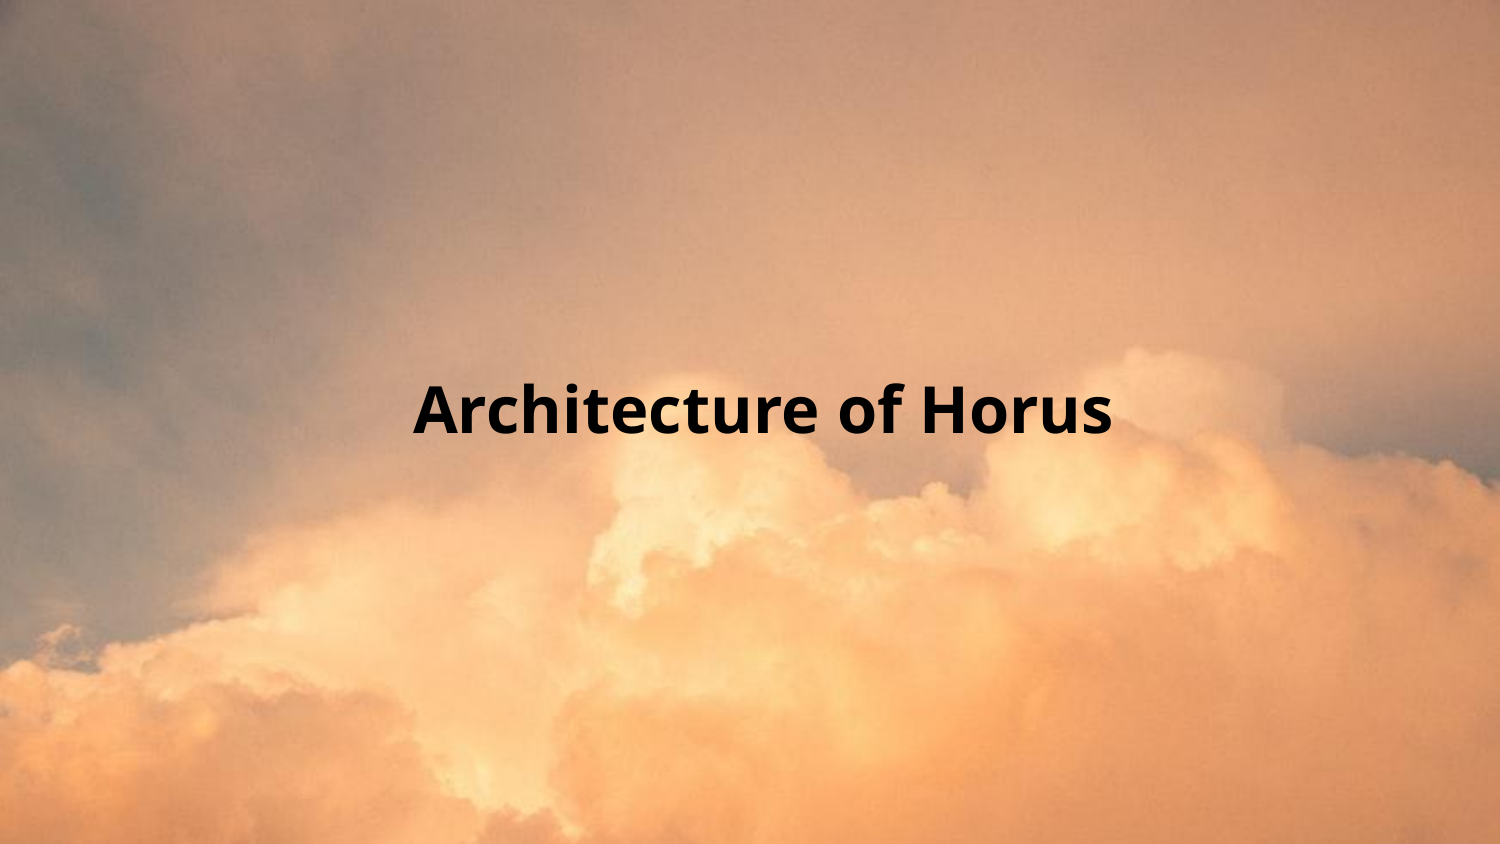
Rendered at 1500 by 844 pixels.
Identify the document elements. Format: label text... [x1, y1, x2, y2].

picture [0, 0, 1500, 844]
title Architecture of Horus [51, 353, 1477, 469]
